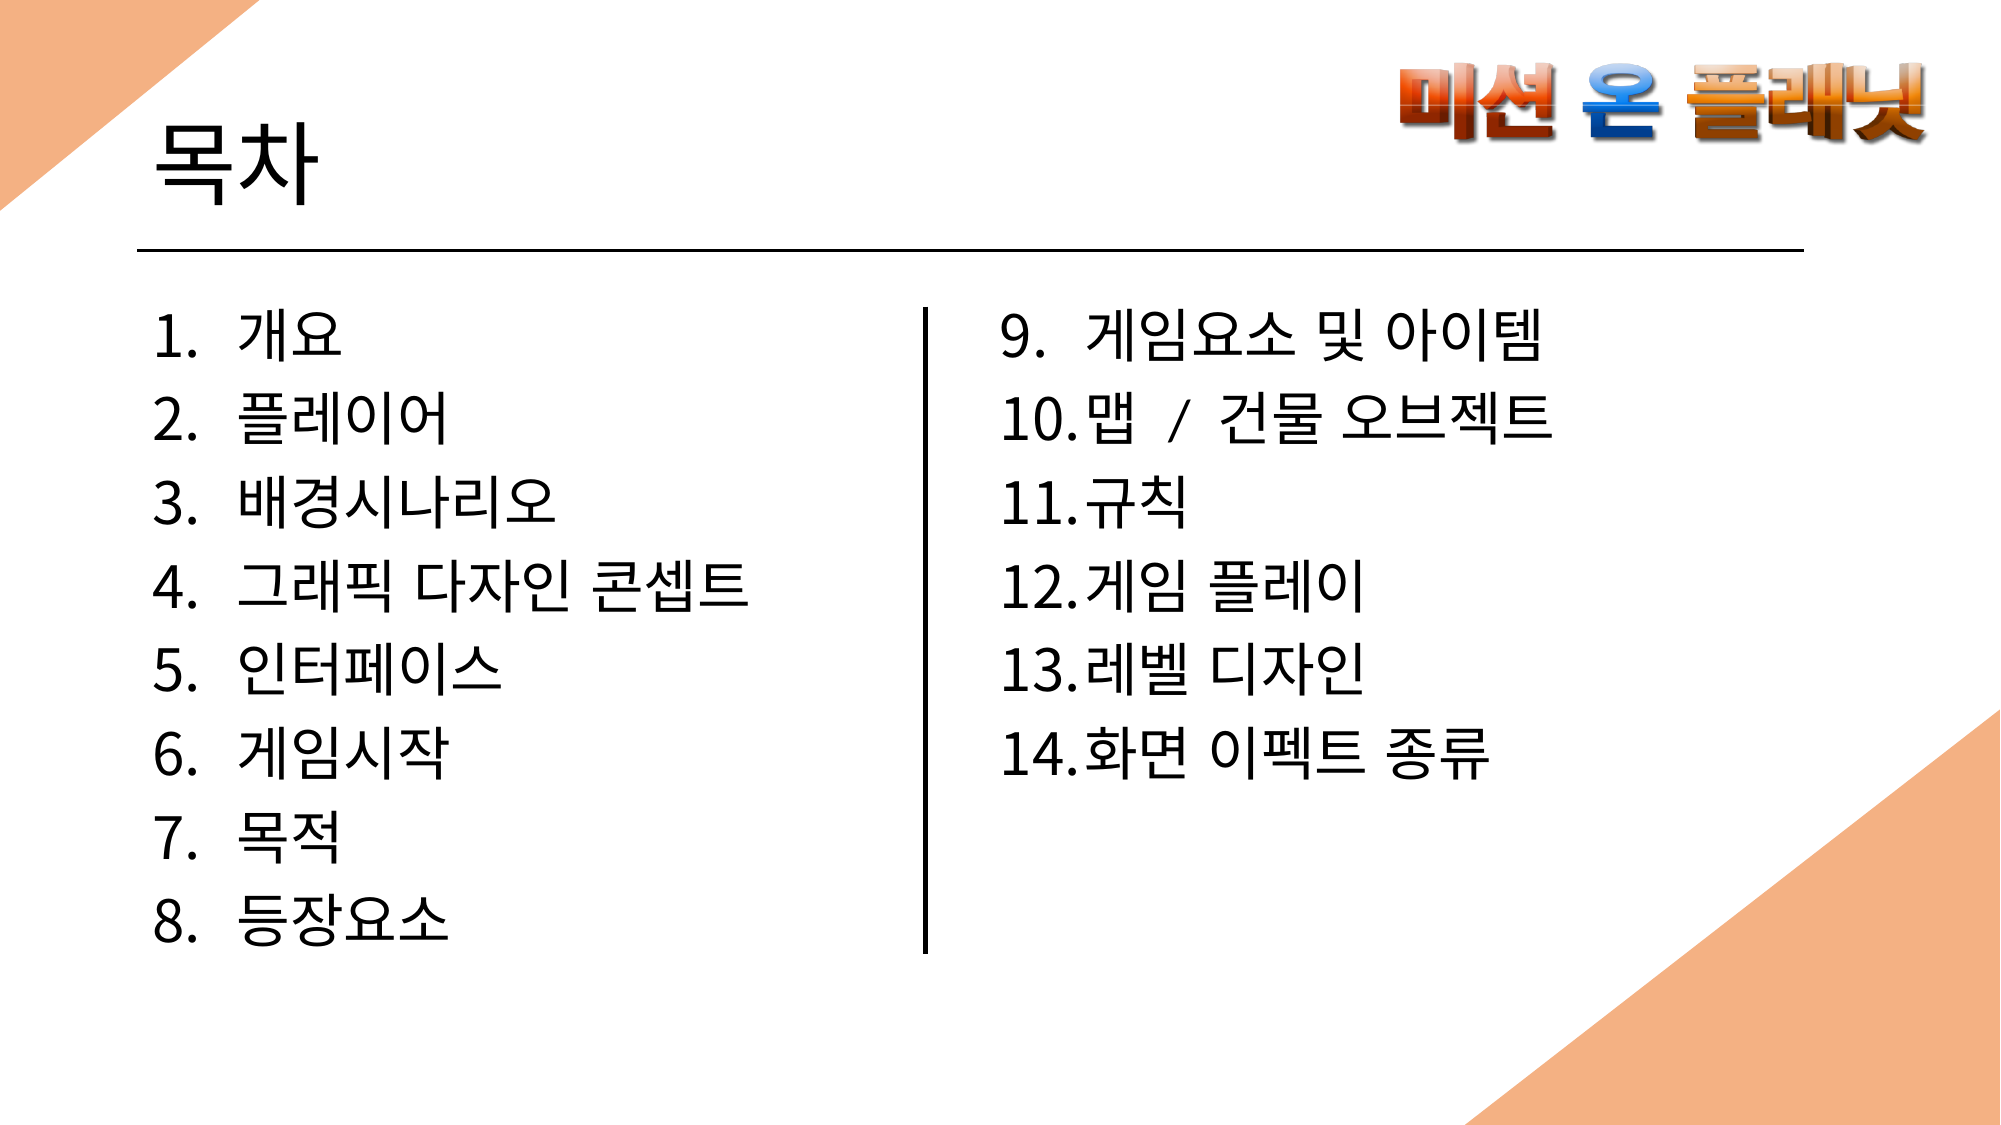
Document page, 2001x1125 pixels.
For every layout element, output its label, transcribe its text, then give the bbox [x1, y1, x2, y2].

picture [1341, 37, 1982, 518]
title 목차 [137, 59, 1863, 278]
list 개요 플레이어 배경시나리오 그래픽 다자인 콘셉트 인터페이스 게임시작 목적 등장요소 게임요소 및 아이템 맵 / 건물 오브젝트 규칙 게임 플레이 레벨 디자인 화면 이펙트 종류 [137, 299, 1863, 1014]
